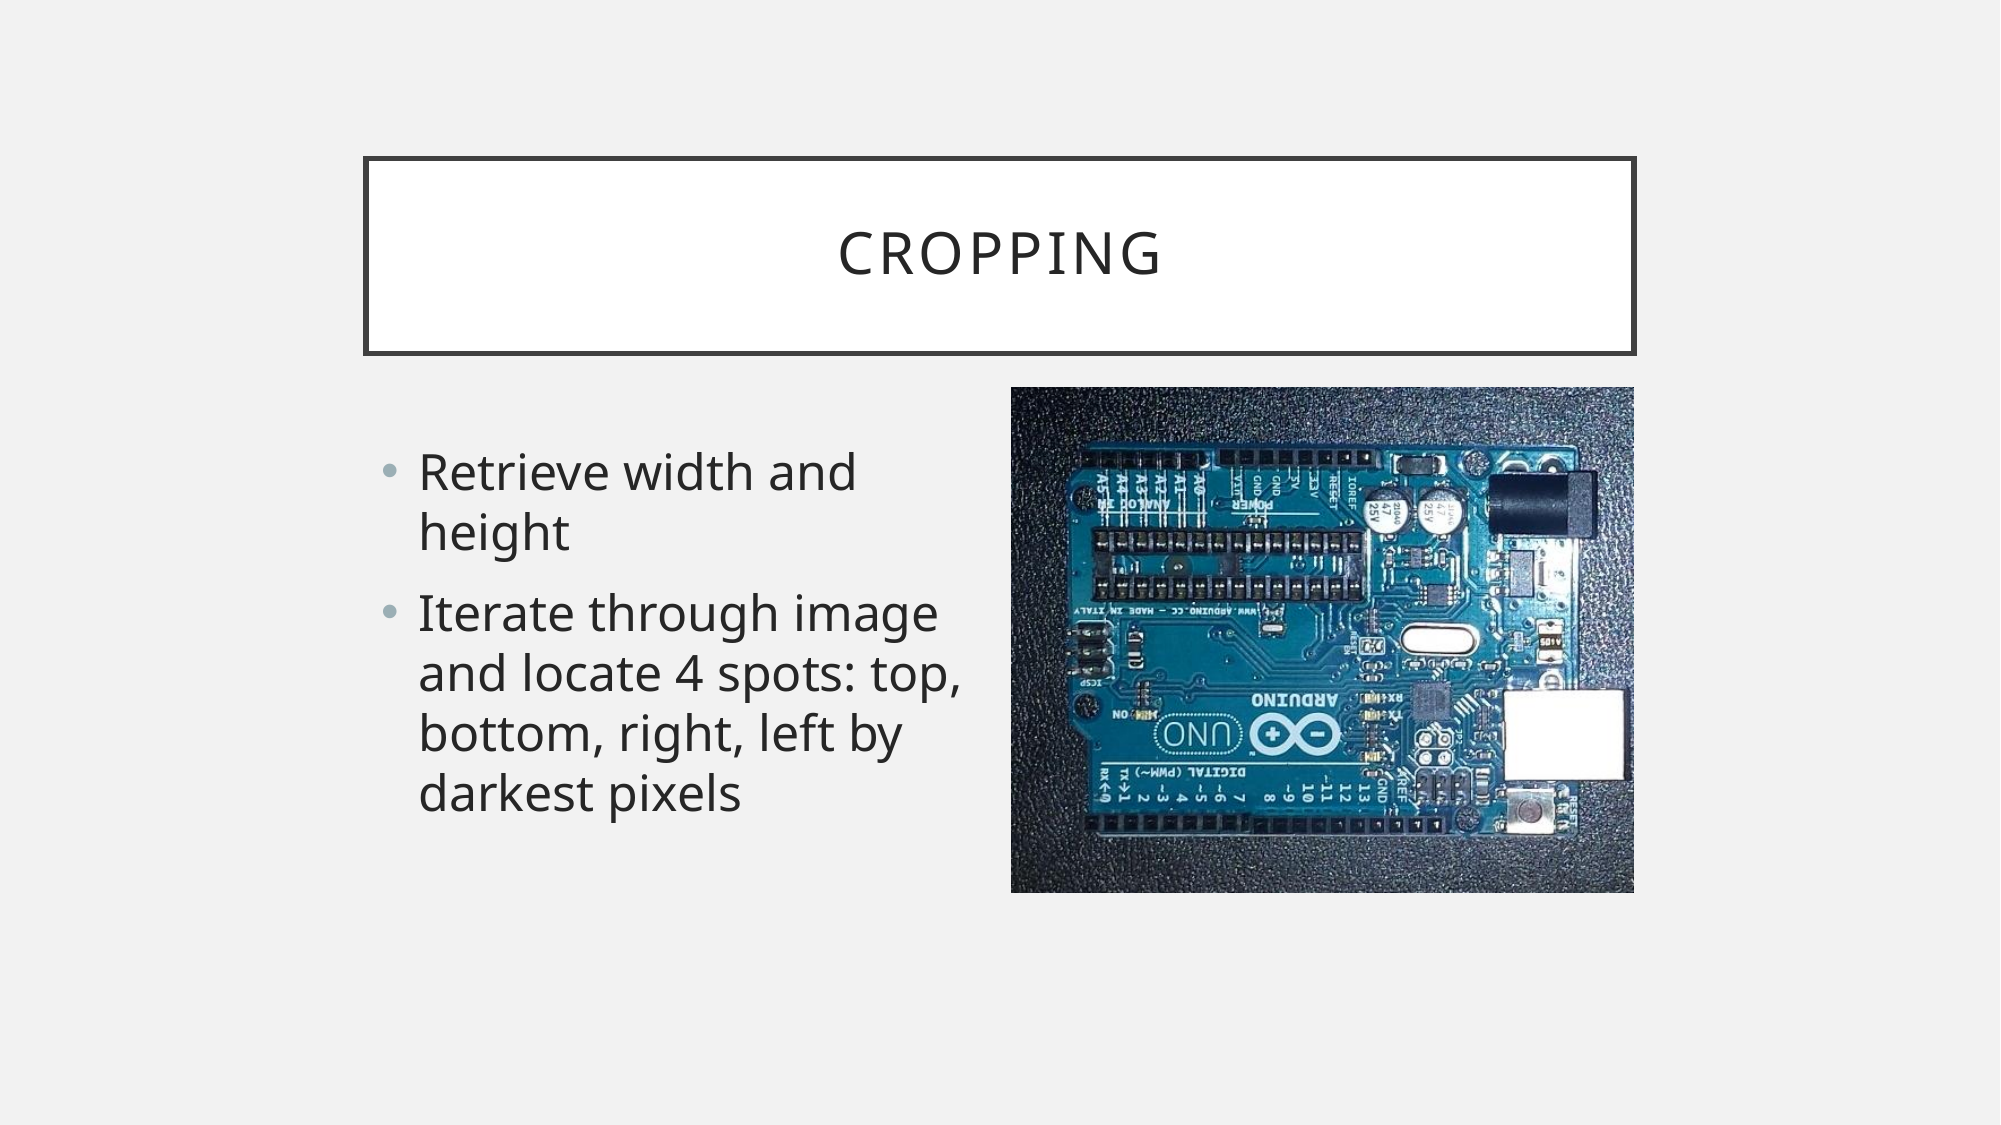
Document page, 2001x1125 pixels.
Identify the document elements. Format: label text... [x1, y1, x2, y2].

title Cropping [363, 156, 1637, 356]
list Retrieve width and height Iterate through image and locate 4 spots: top, bottom, right, left by darkest pixels [366, 432, 987, 942]
picture [1011, 387, 1634, 893]
